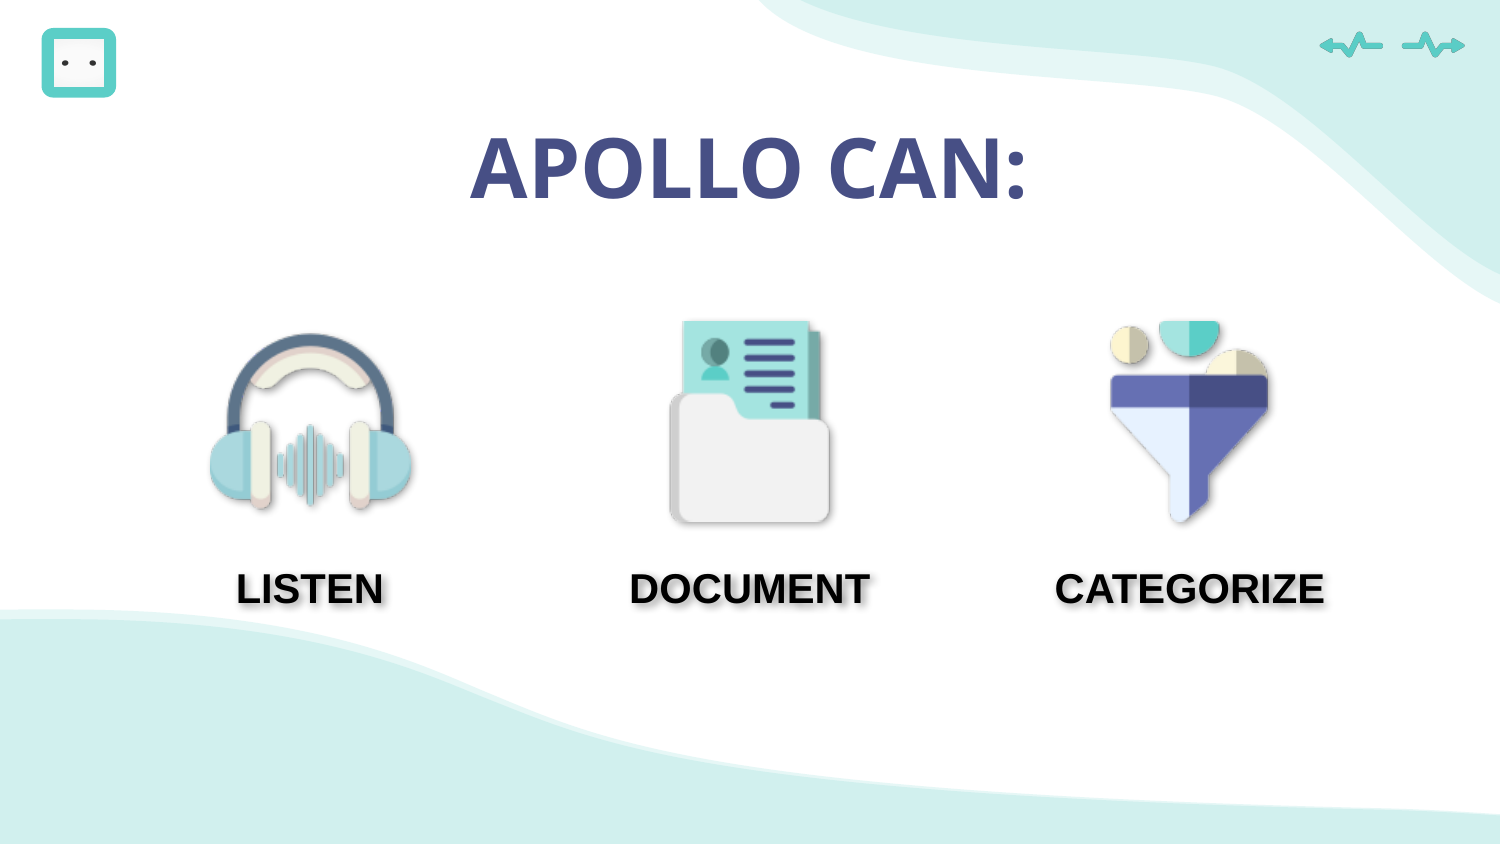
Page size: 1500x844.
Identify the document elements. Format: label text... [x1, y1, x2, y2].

text_box CATEGORIZE [1012, 557, 1368, 617]
text_box LISTEN [132, 557, 488, 617]
picture [649, 321, 851, 523]
text_box DOCUMENT [572, 557, 928, 617]
title APOLLO CAN: [118, 115, 1382, 210]
picture [1319, 30, 1384, 58]
picture [1401, 30, 1466, 58]
picture [1089, 321, 1291, 523]
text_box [41, 27, 117, 98]
picture [209, 321, 411, 523]
